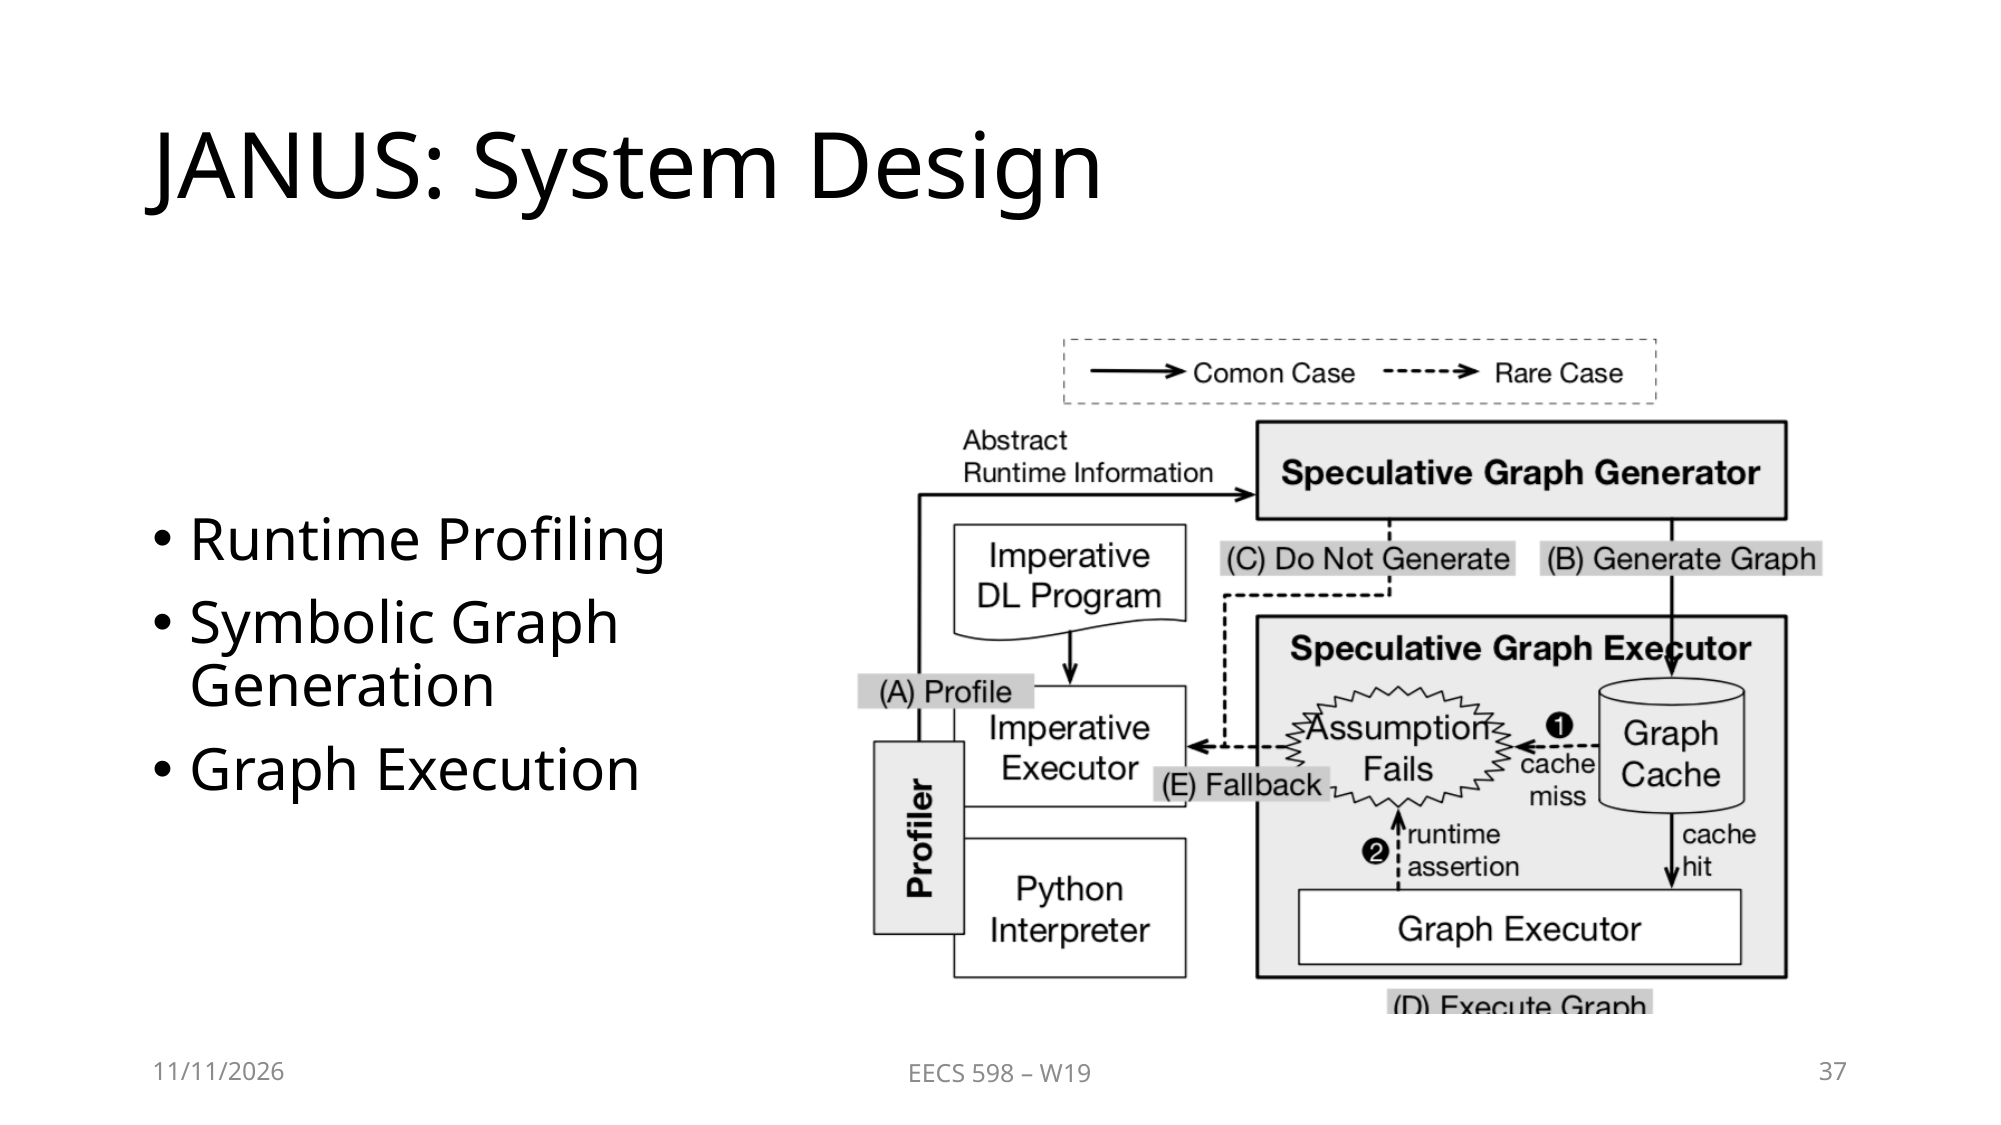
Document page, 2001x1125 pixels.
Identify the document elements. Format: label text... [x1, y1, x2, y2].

picture [839, 312, 1863, 1014]
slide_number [137, 1042, 588, 1103]
slide_number 37 [1412, 1042, 1863, 1103]
footer EECS 598 – W19 [662, 1042, 1338, 1103]
title JANUS: System Design [137, 59, 1863, 278]
list Runtime Profiling Symbolic Graph Generation Graph Execution [137, 299, 761, 1014]
